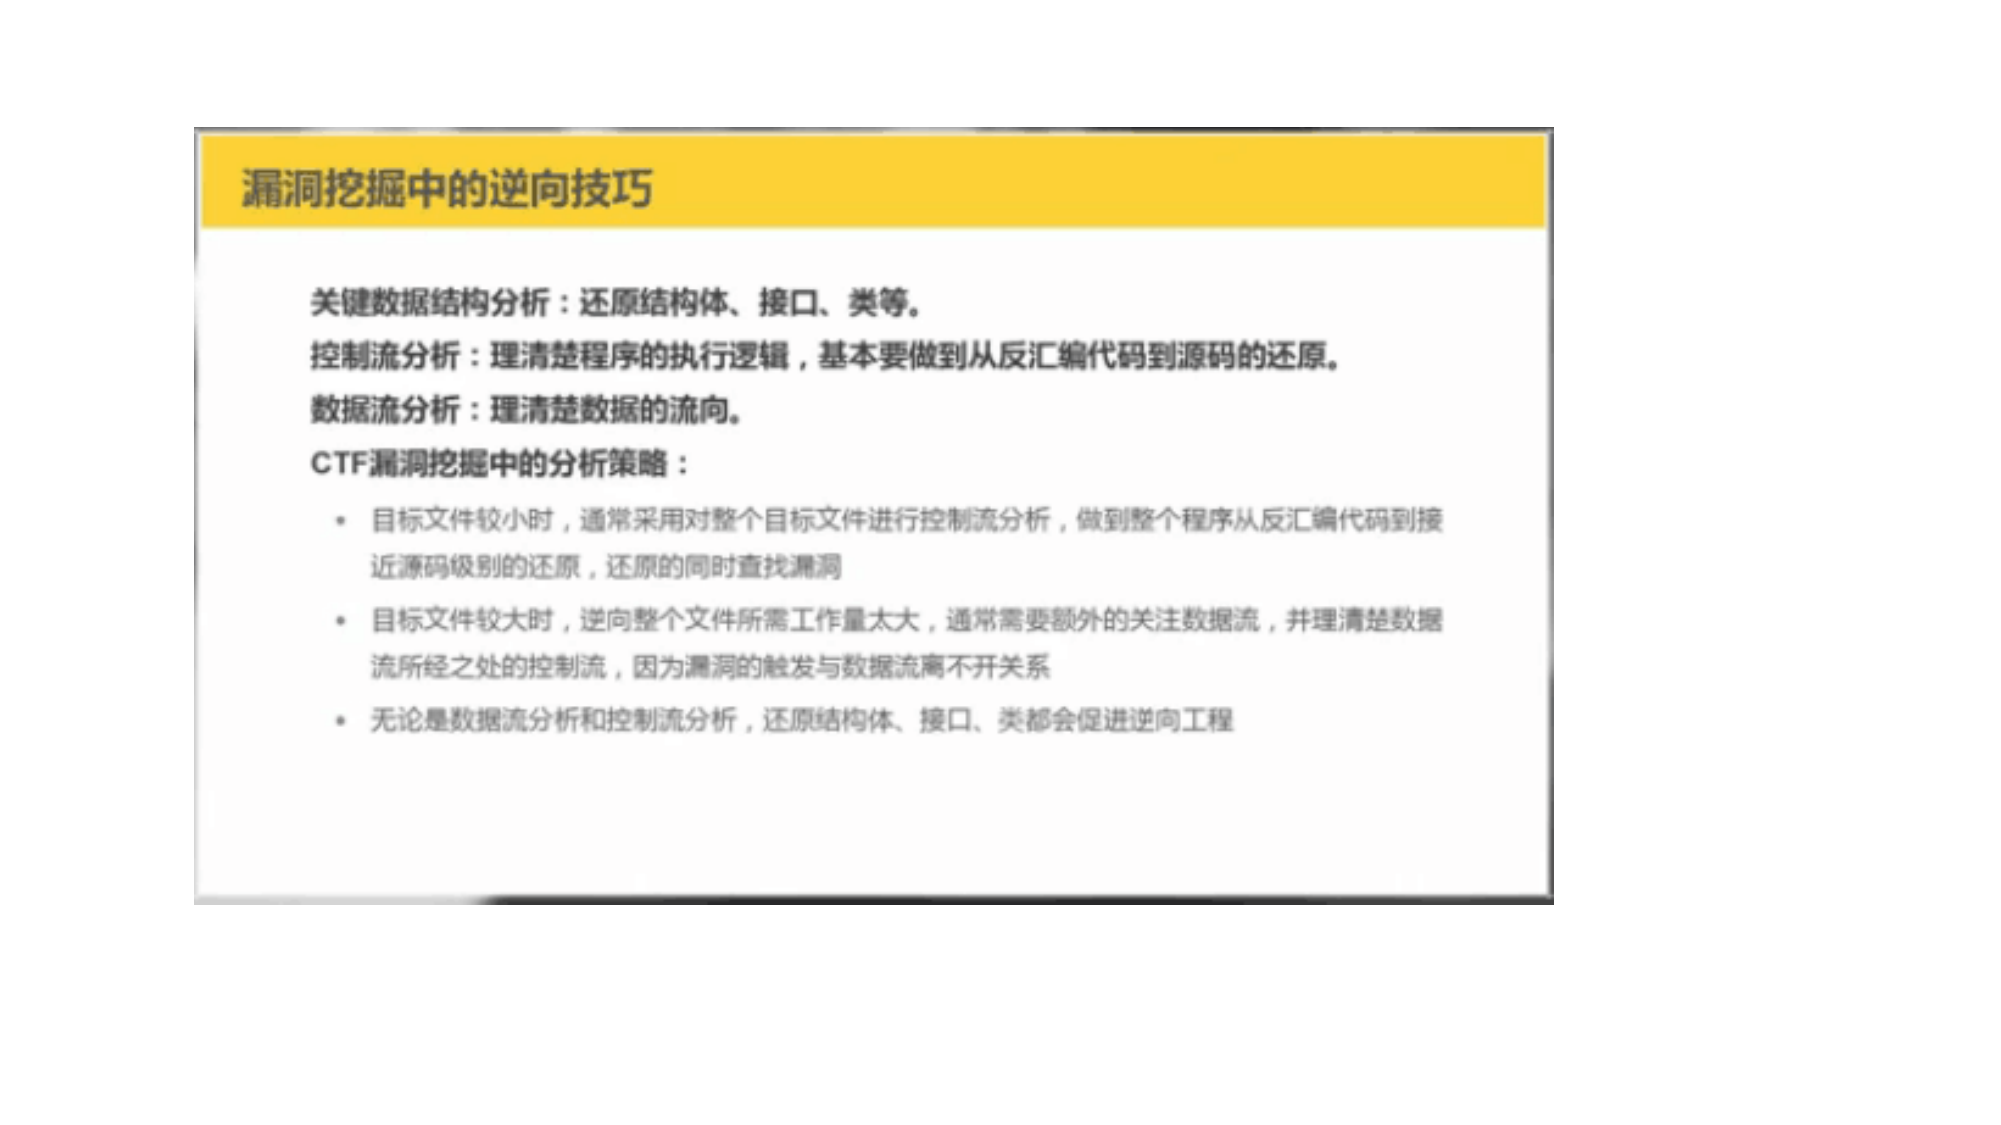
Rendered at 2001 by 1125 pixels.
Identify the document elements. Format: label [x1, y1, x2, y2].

picture [194, 127, 1554, 905]
